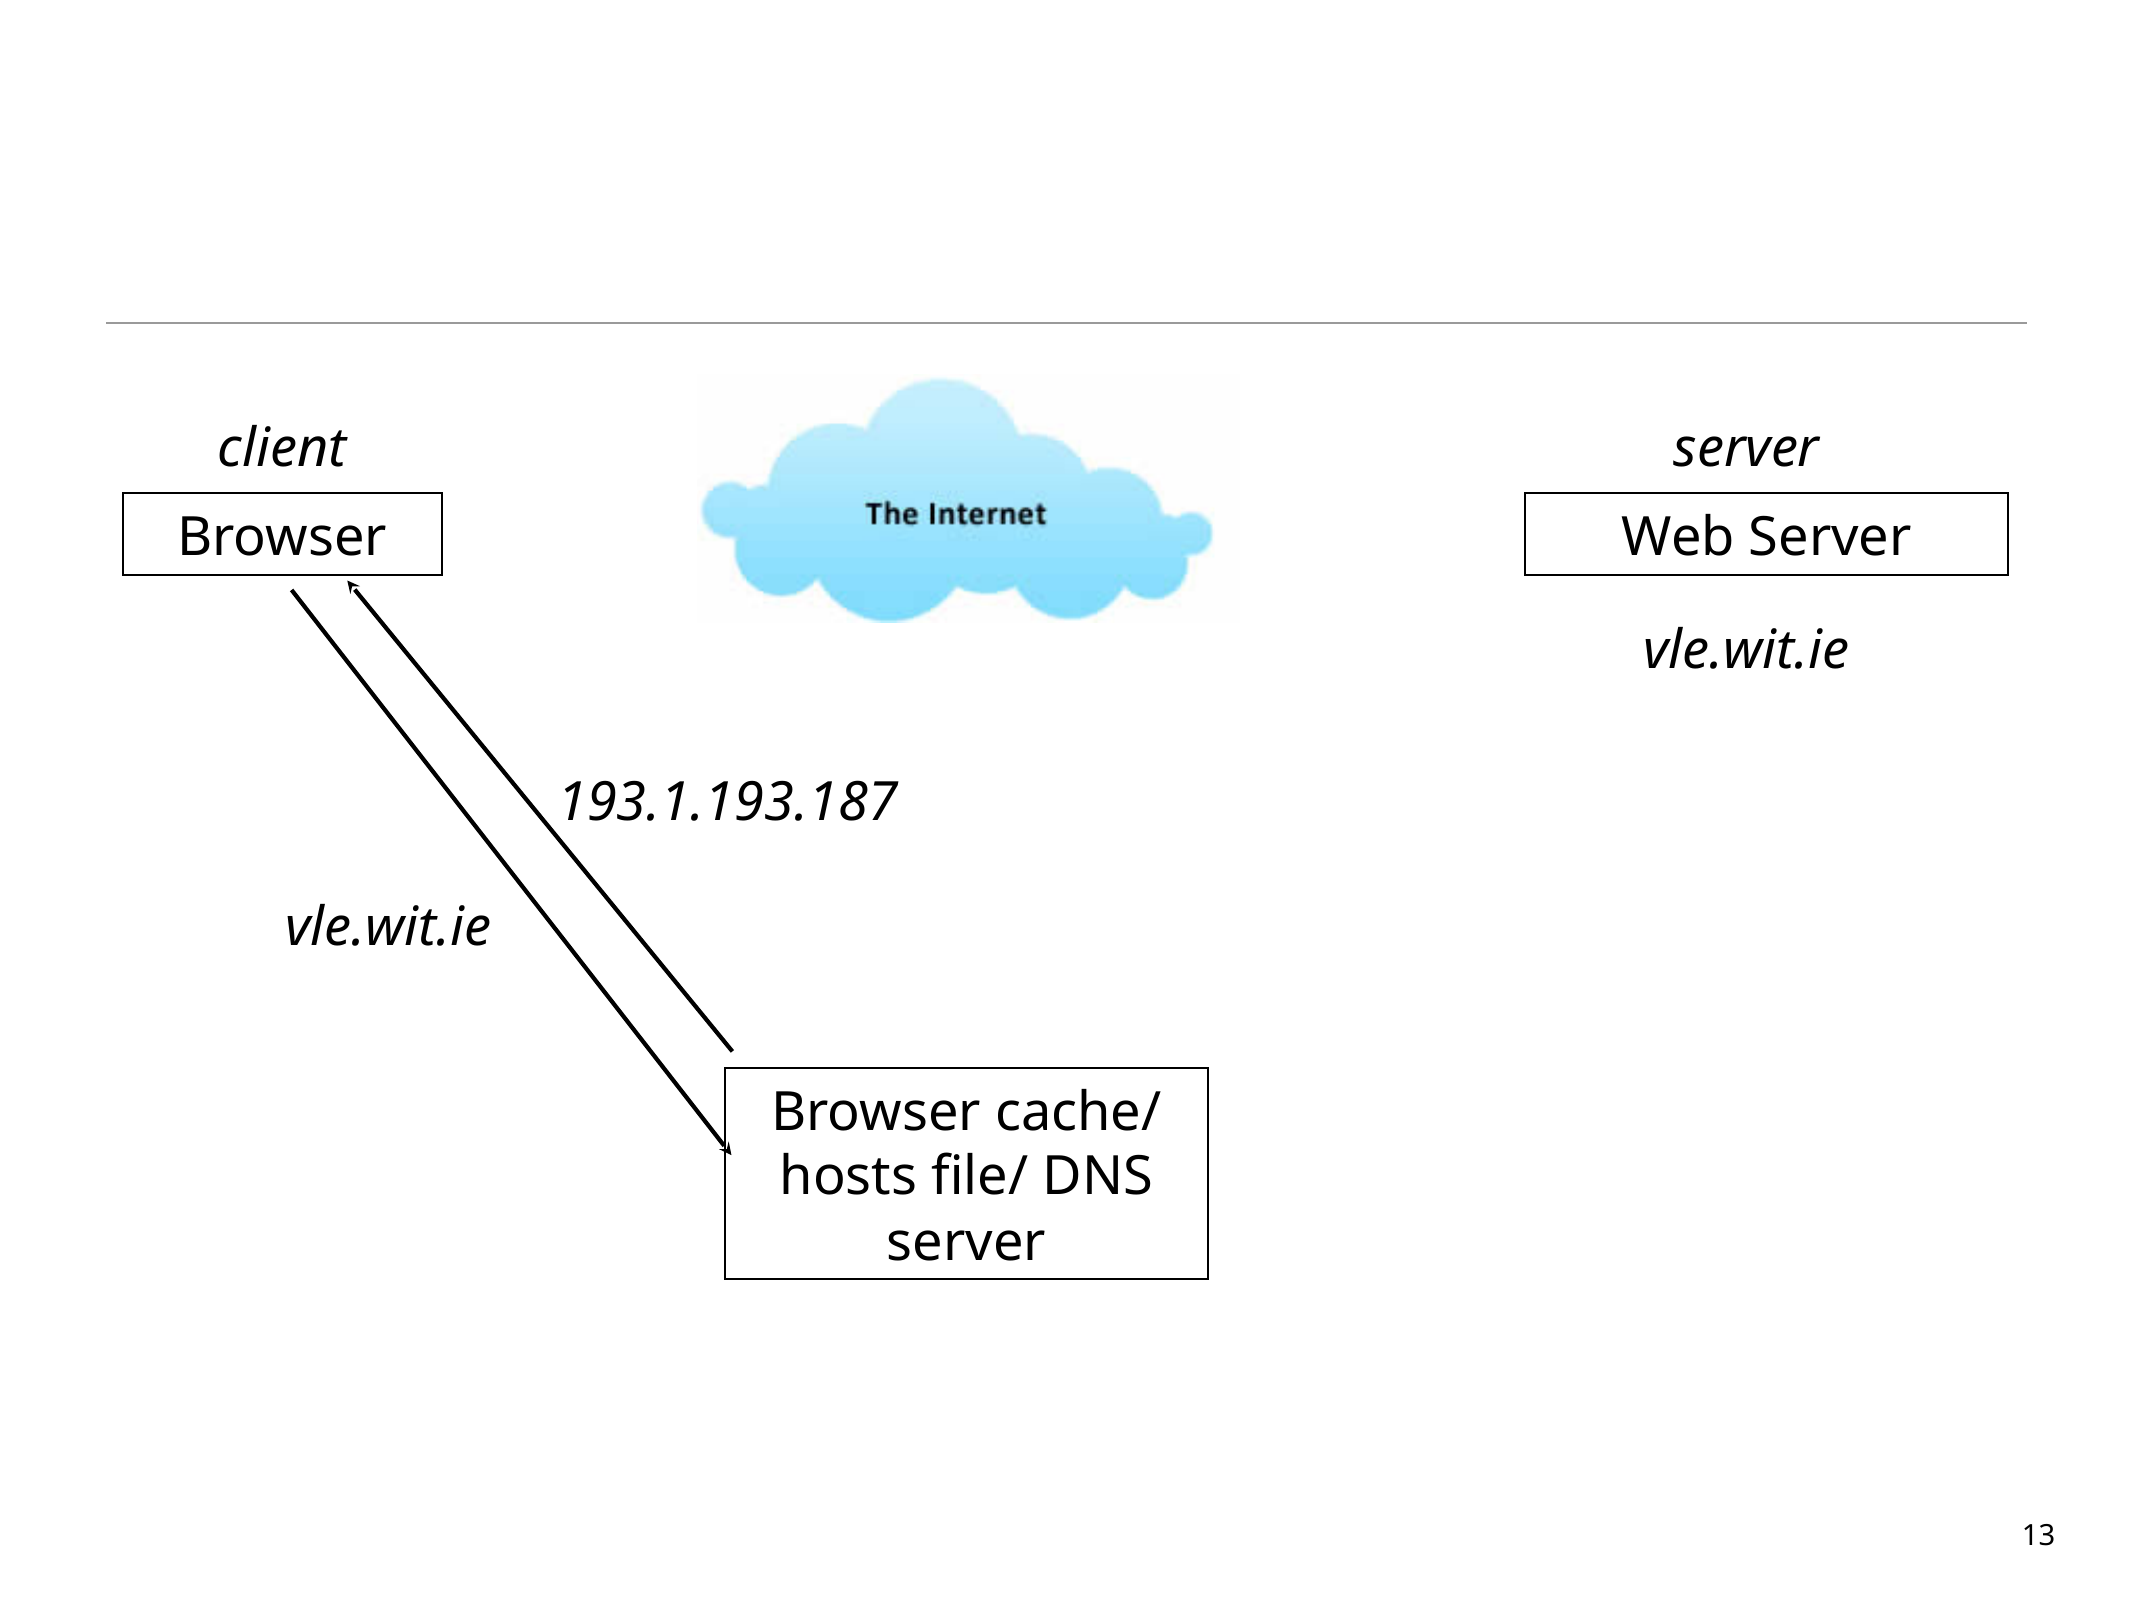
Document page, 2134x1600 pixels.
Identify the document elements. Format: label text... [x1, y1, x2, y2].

picture [697, 374, 1240, 624]
text_box Browser cache/ hosts file/ DNS server [724, 1067, 1209, 1280]
text_box client [122, 403, 442, 486]
text_box [347, 580, 360, 595]
text_box 193.1.193.187 [535, 757, 921, 840]
text_box Browser [122, 493, 442, 575]
text_box server [1587, 403, 1907, 486]
text_box vle.wit.ie [229, 882, 548, 965]
text_box vle.wit.ie [1587, 605, 1907, 688]
slide_number 13 [2011, 1507, 2065, 1559]
text_box Web Server [1525, 493, 2009, 575]
